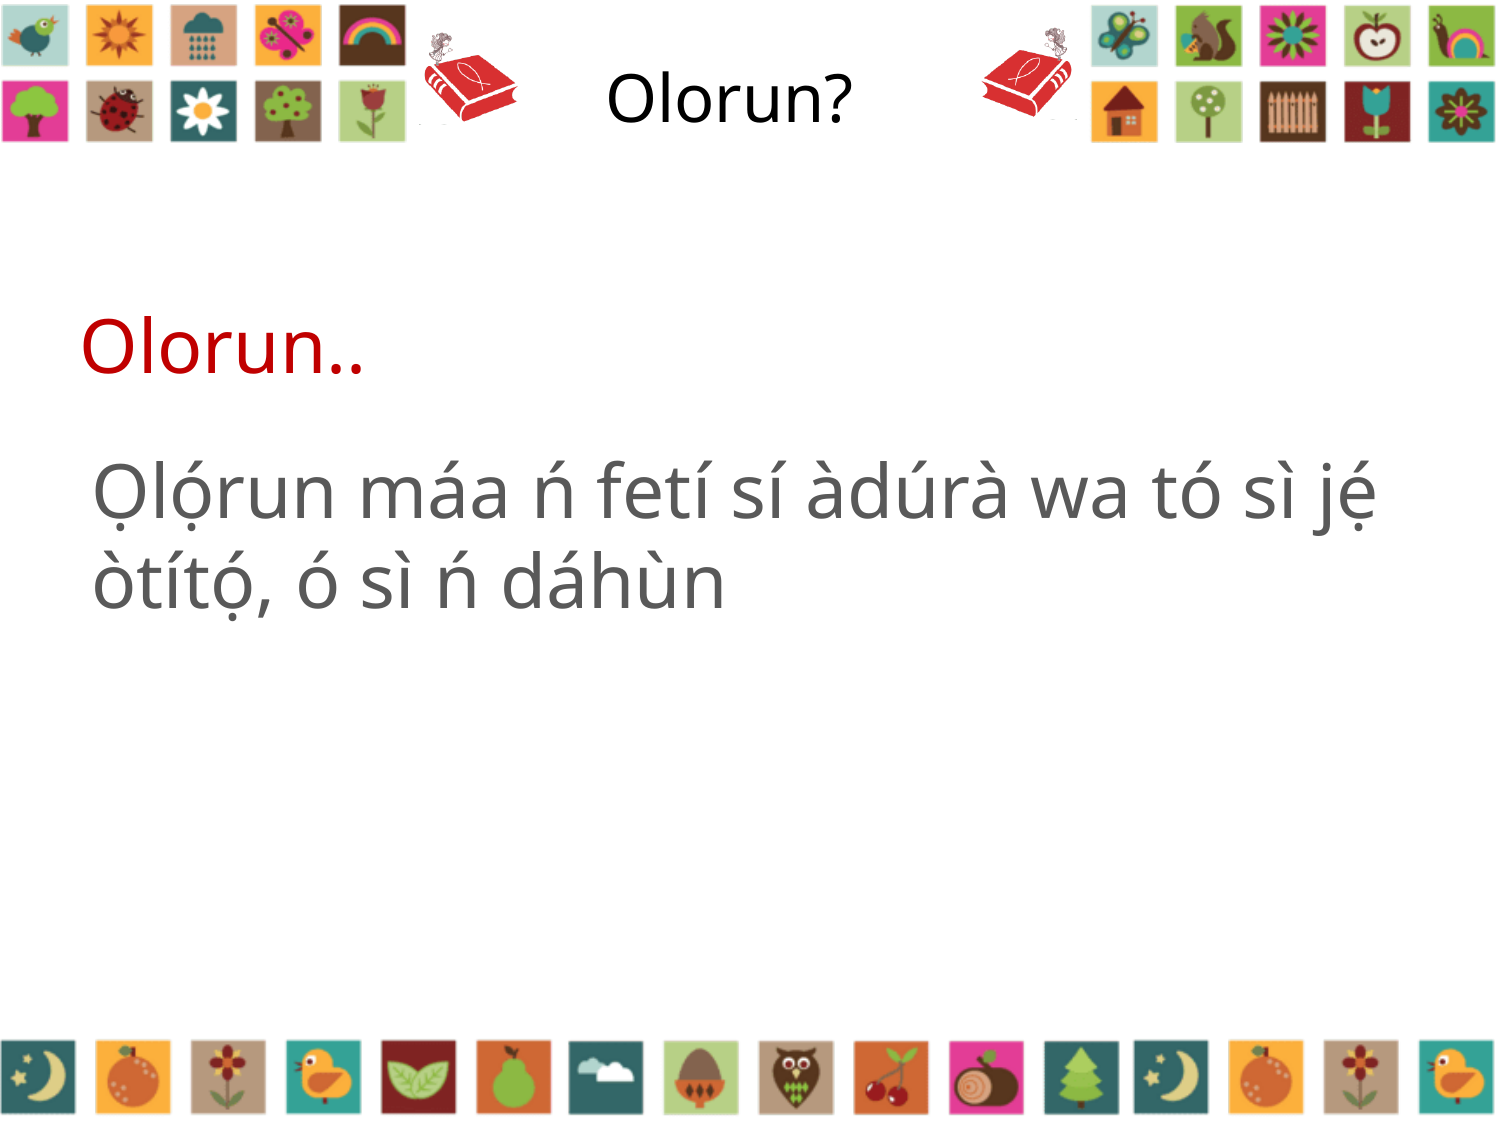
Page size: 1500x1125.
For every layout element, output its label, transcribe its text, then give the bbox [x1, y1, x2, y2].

text_box Olorun.. [64, 290, 1412, 396]
text_box Olorun? [425, 48, 1071, 144]
picture [950, 3, 1500, 150]
text_box Ọlọ́run máa ń fetí sí àdúrà wa tó sì jẹ́ òtítọ́, ó sì ń dáhùn [76, 436, 1424, 632]
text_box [0, 1028, 1500, 1118]
picture [0, 3, 550, 150]
